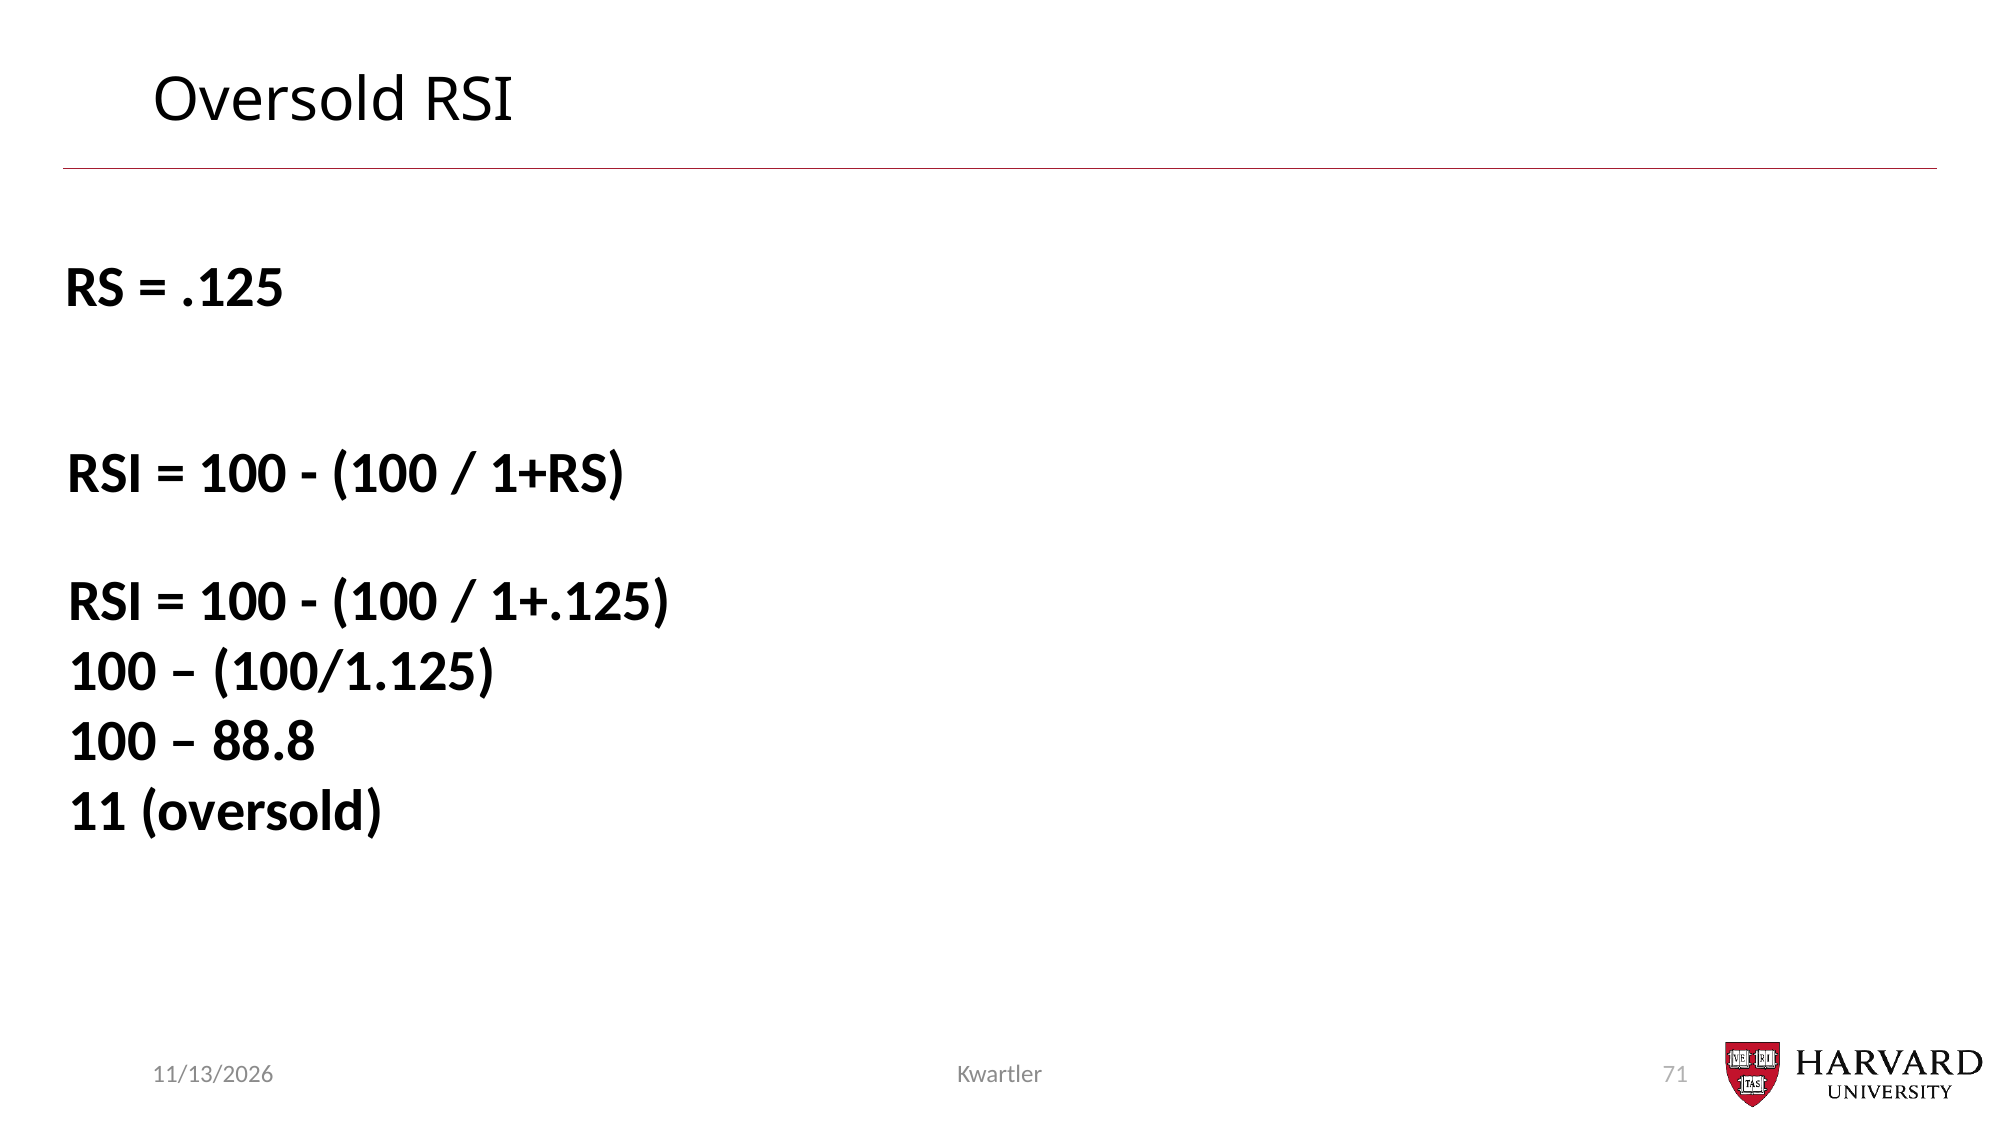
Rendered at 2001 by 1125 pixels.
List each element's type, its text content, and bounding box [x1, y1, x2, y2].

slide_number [137, 1042, 588, 1103]
text_box RSI = 100 - (100 / 1+.125) 100 – (100/1.125) 100 – 88.8 11 (oversold) [53, 555, 686, 850]
footer Kwartler [662, 1042, 1338, 1103]
title Oversold RSI [137, 59, 1863, 142]
slide_number 71 [1375, 1042, 1704, 1103]
text_box RSI = 100 - (100 / 1+RS) [53, 426, 642, 512]
picture [1703, 1024, 2001, 1125]
text_box RS = .125 [50, 240, 300, 326]
